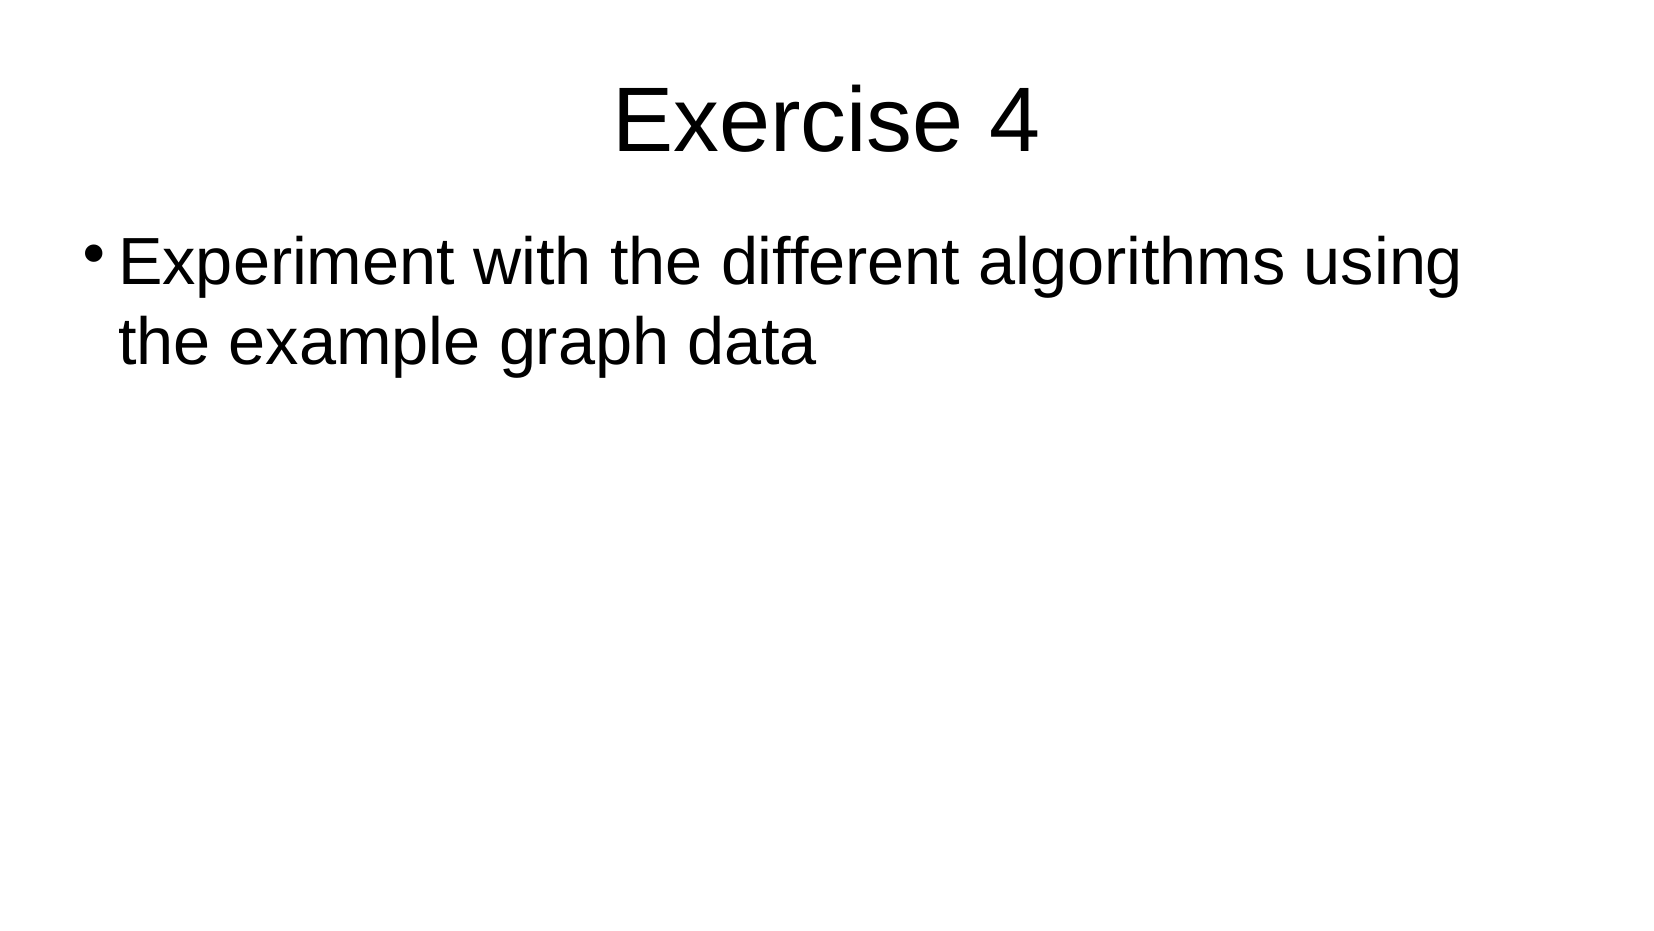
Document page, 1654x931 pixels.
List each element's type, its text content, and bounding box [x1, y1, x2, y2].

text_box Experiment with the different algorithms using the example graph data [82, 217, 1571, 757]
text_box Exercise 4 [82, 37, 1571, 193]
